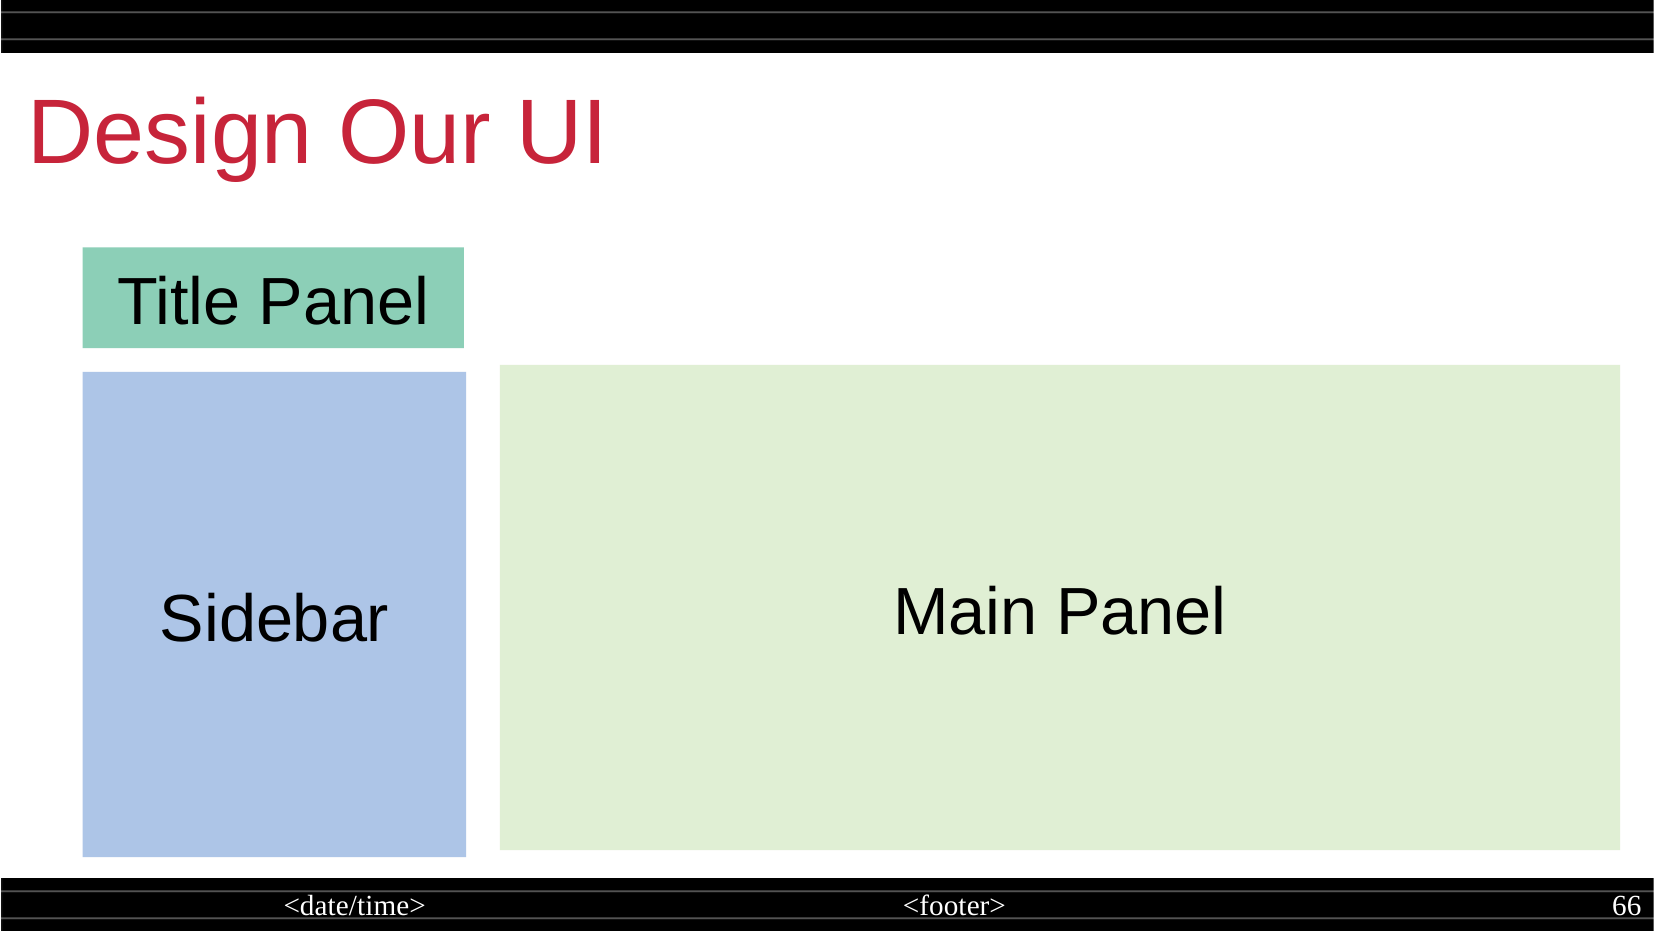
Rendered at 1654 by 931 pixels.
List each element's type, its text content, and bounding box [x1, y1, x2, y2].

picture [1, 878, 1654, 931]
text_box Design Our UI [27, 49, 630, 205]
text_box Main Panel [499, 364, 1621, 851]
text_box Sidebar [82, 371, 467, 858]
picture [1, 0, 1654, 53]
text_box Title Panel [82, 247, 464, 349]
